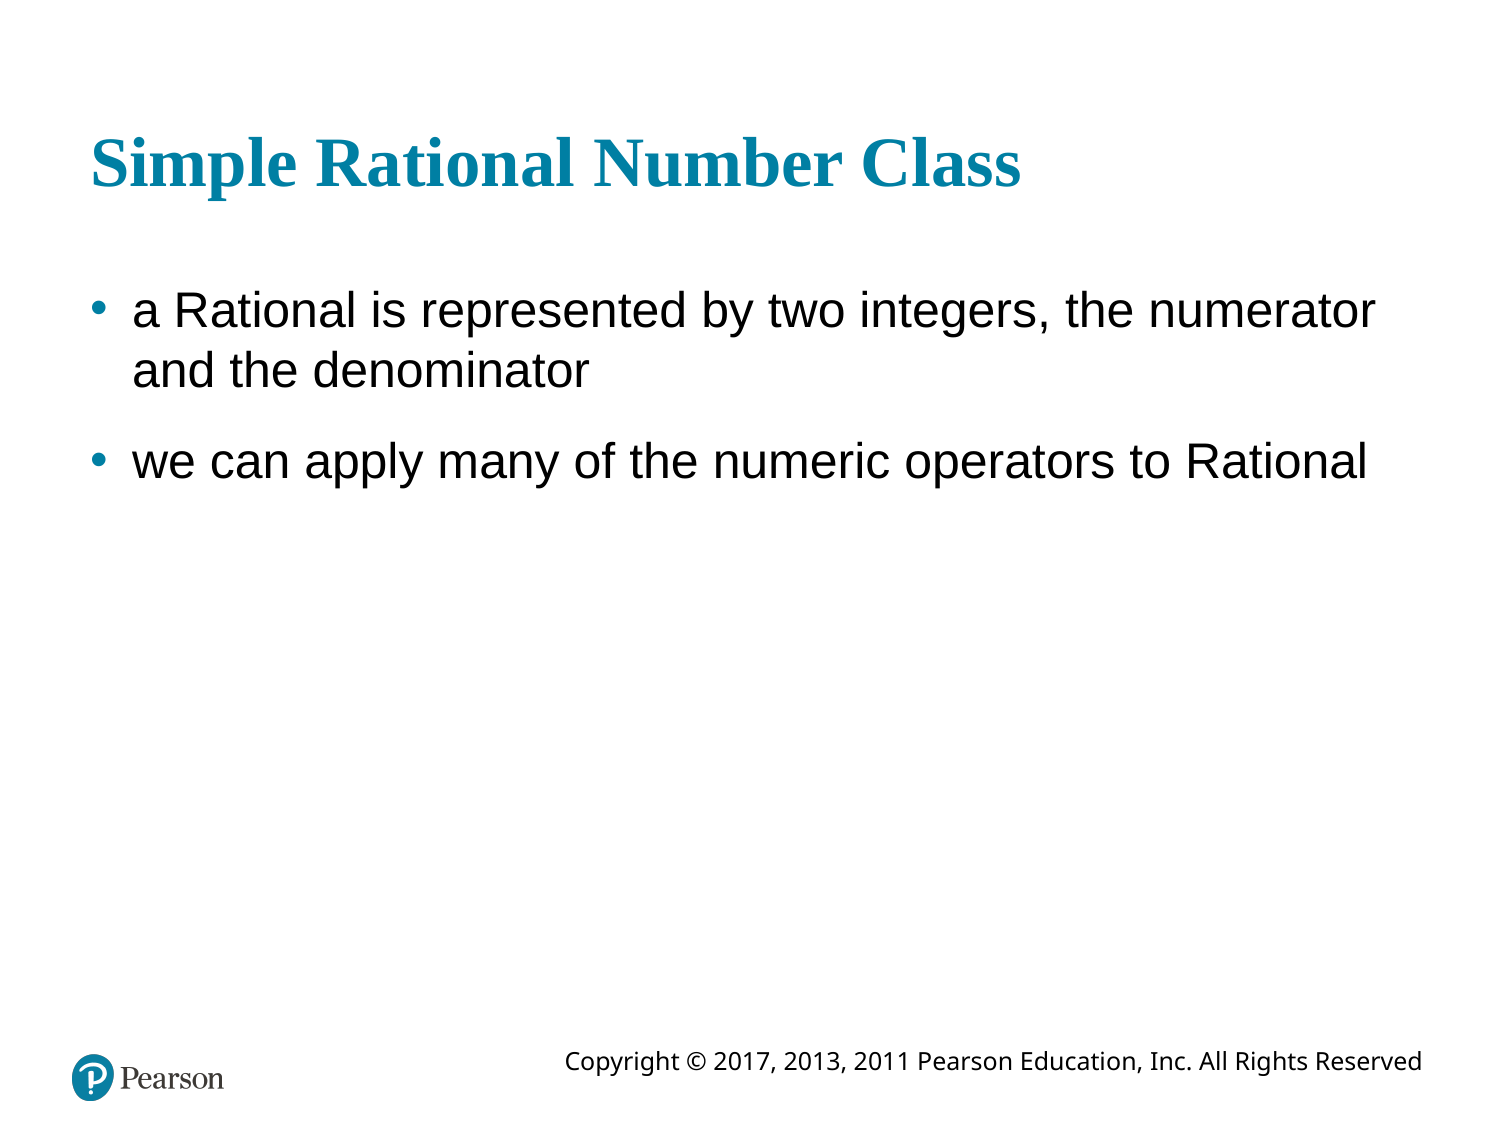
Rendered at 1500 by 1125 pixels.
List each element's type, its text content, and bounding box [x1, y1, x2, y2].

picture [98, 1054, 224, 1101]
title Simple Rational Number Class [75, 35, 1425, 216]
picture [72, 1054, 88, 1070]
picture [80, 1063, 106, 1088]
picture [72, 1087, 83, 1101]
list a Rational is represented by two integers, the numerator and the denominator we can apply many of the numeric operators to Rational [75, 262, 1425, 1005]
